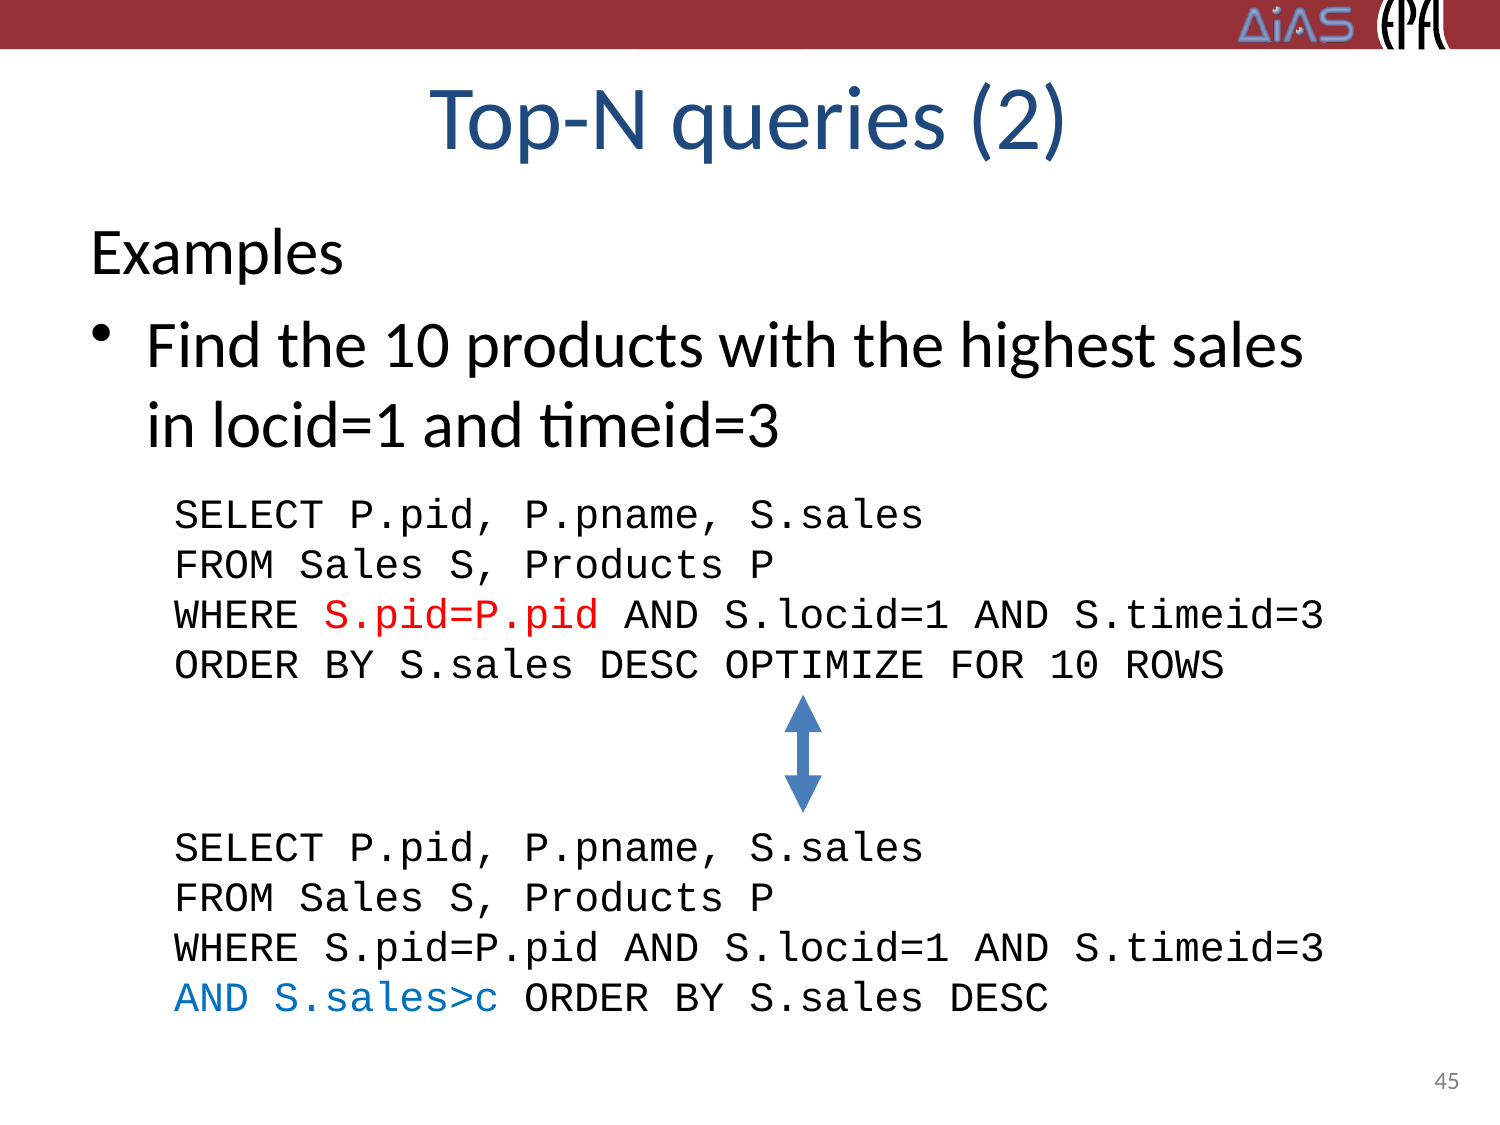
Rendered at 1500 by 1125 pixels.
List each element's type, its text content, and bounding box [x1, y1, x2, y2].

list Examples Find the 10 products with the highest sales in locid=1 and timeid=3 [74, 199, 1365, 1006]
title Top-N queries (2) [74, 44, 1426, 176]
text_box SELECT P.pid, P.pname, S.sales FROM Sales S, Products P WHERE S.pid=P.pid AND S.locid=1 AND S.timeid=3 ORDER BY S.sales DESC OPTIMIZE FOR 10 ROWS [159, 479, 1447, 695]
text_box SELECT P.pid, P.pname, S.sales FROM Sales S, Products P WHERE S.pid=P.pid AND S.locid=1 AND S.timeid=3 AND S.sales>c ORDER BY S.sales DESC [159, 812, 1447, 1028]
picture [1234, 3, 1357, 44]
slide_number 45 [1074, 1024, 1476, 1103]
